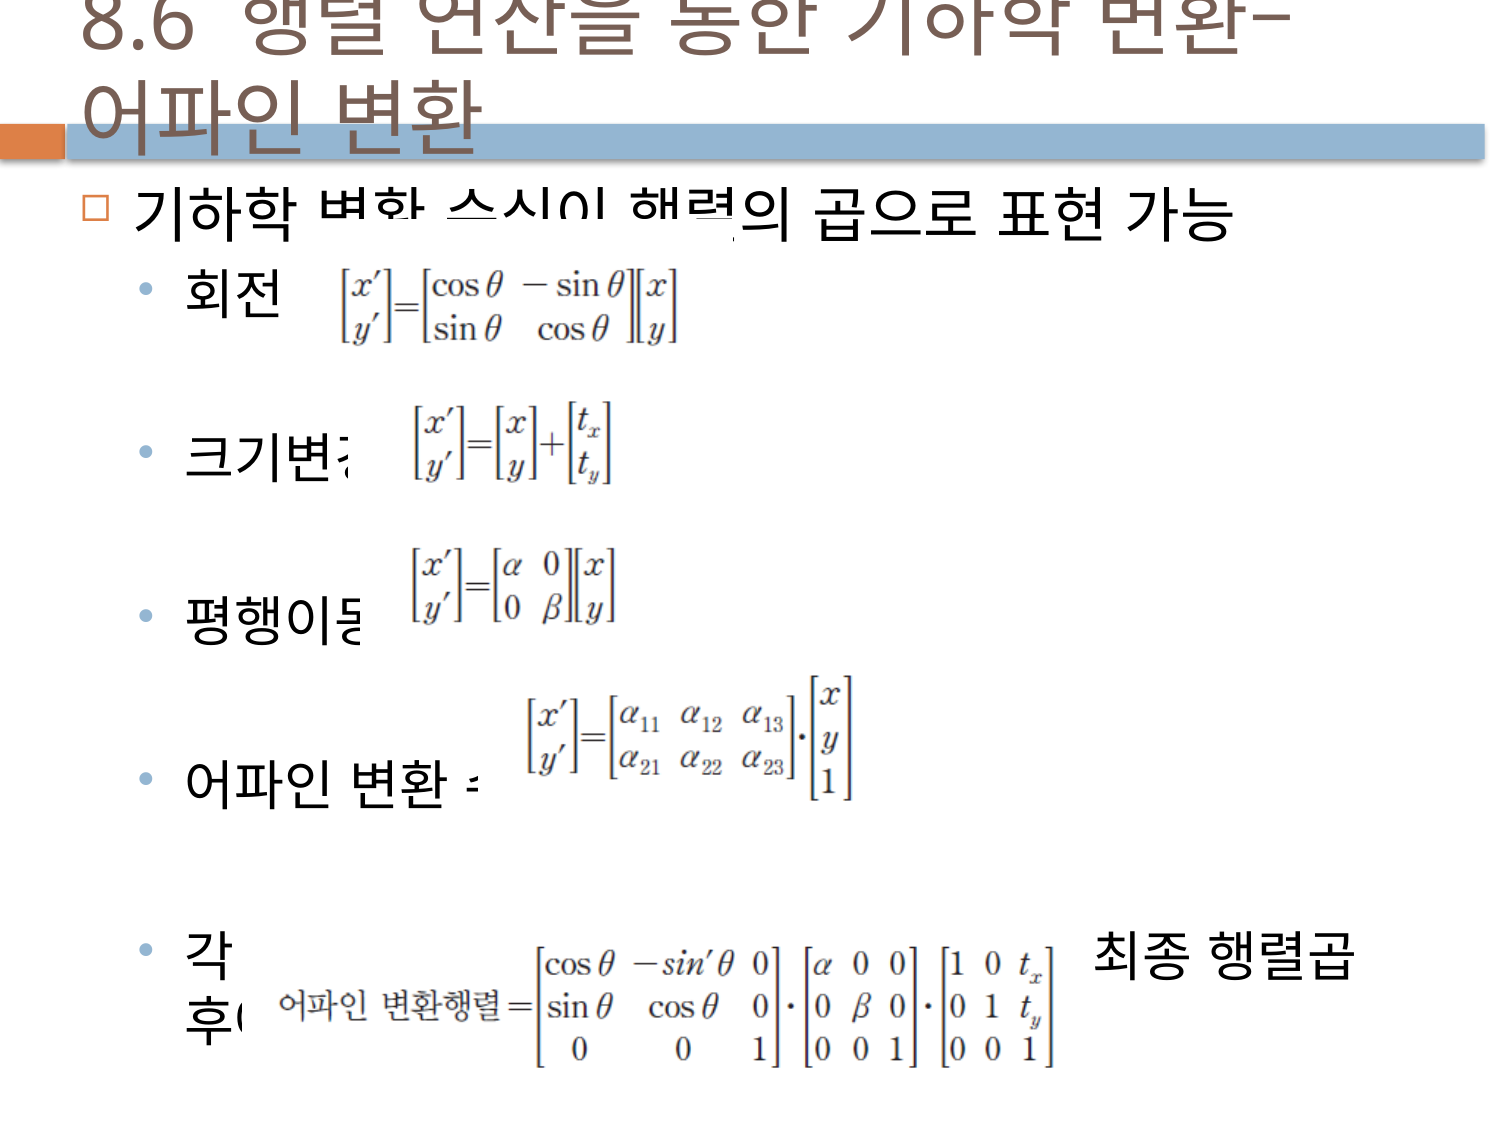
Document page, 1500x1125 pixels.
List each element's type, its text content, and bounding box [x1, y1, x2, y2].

picture [477, 656, 893, 811]
picture [302, 219, 733, 496]
title 8.6 행렬 연산을 통한 기하학 변환–어파인 변환 [64, 7, 1471, 126]
list 기하학 변환 수식이 행렬의 곱으로 표현 가능 회전 크기변경 평행이동 어파인 변환 수식 각 변환 행렬을 행렬 곱으로 구성가능  최종 행렬곱 후에 마지막 행 삭제 [64, 169, 1471, 1059]
picture [241, 916, 1093, 1094]
picture [359, 506, 650, 652]
